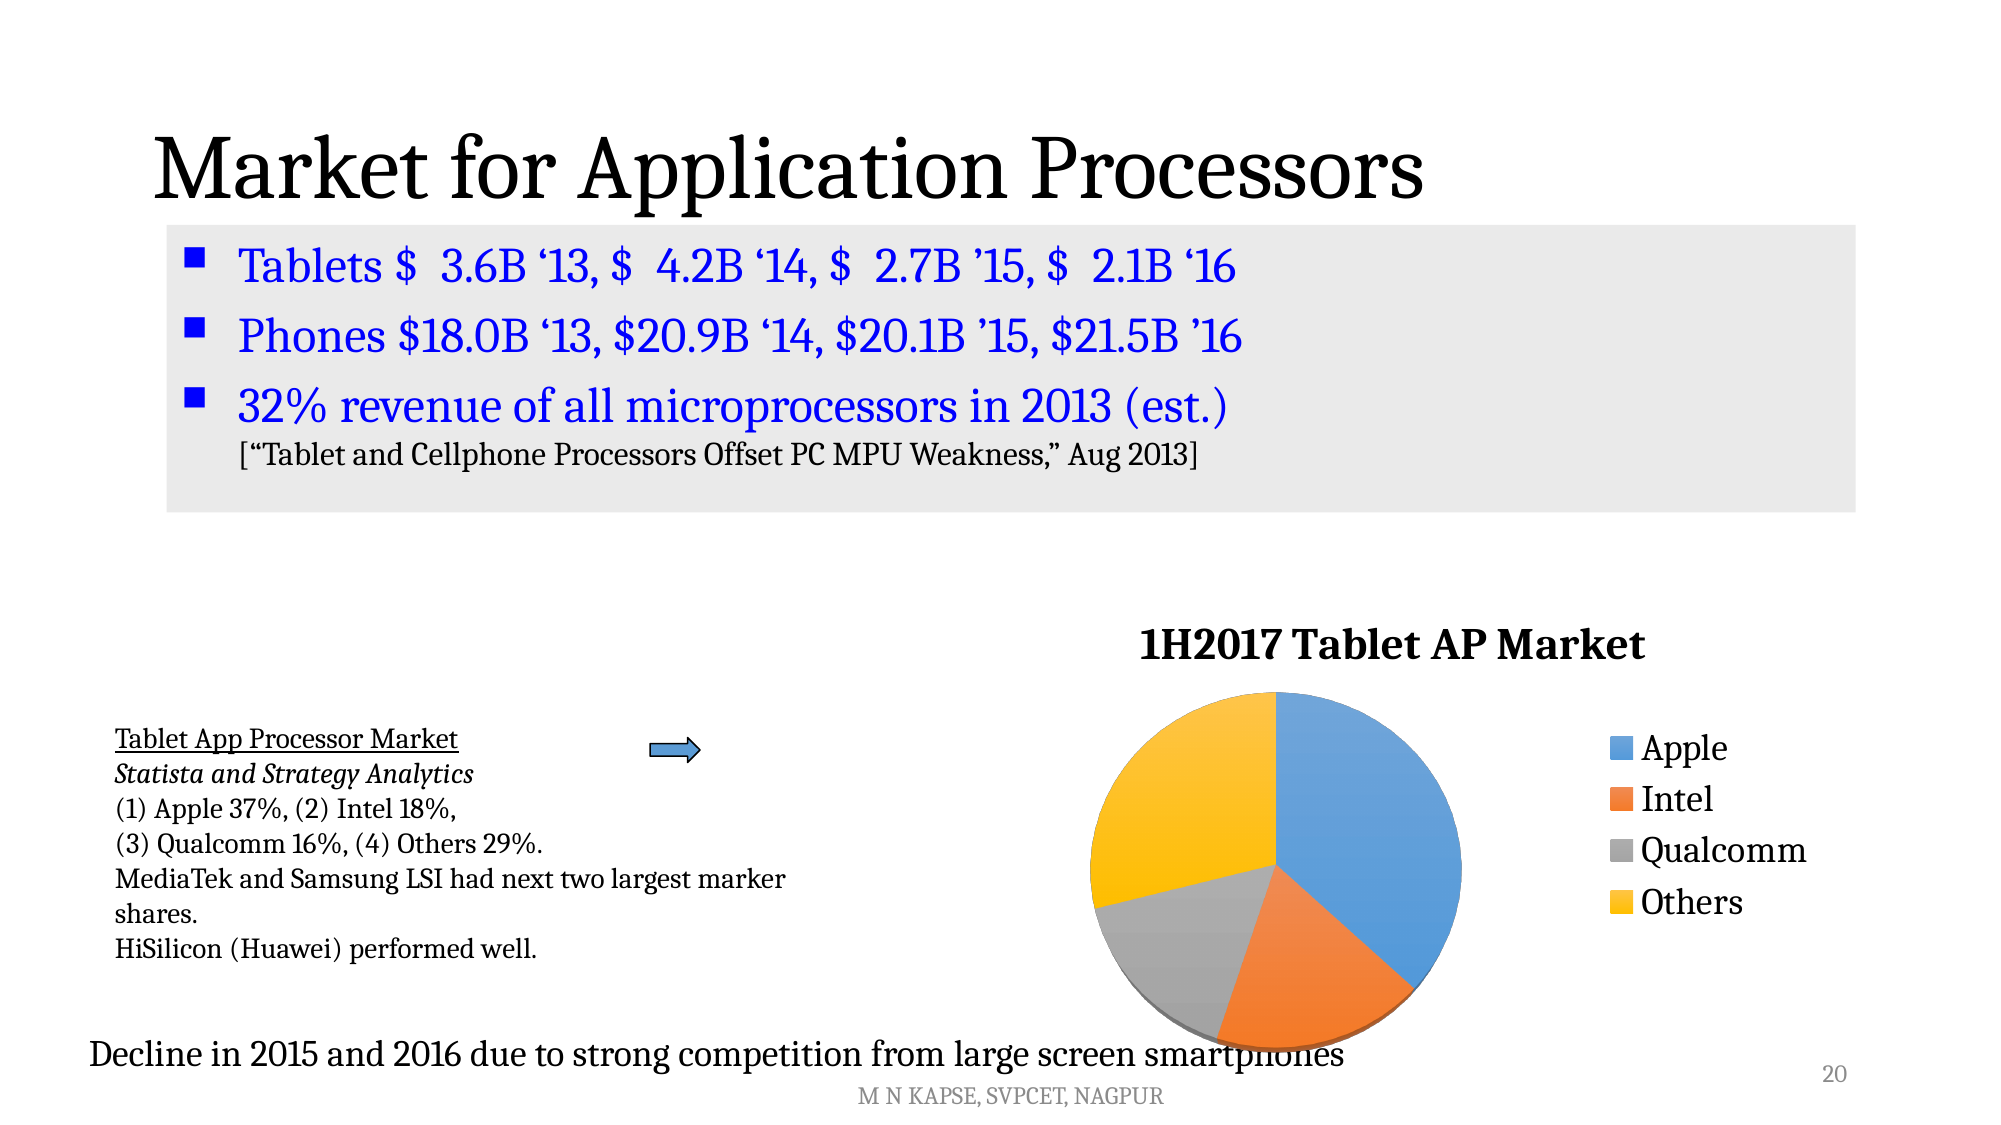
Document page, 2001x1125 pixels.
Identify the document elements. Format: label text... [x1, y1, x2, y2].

text_box Decline in 2015 and 2016 due to strong competition from large screen smartphones [74, 1021, 1412, 1081]
slide_number 20 [1412, 1042, 1863, 1103]
chart [953, 587, 1834, 1063]
footer M N KAPSE, SVPCET, NAGPUR [673, 1065, 1349, 1125]
text_box [650, 737, 701, 763]
text_box Tablet App Processor Market Statista and Strategy Analytics (1) Apple 37%, (2) Intel 18%, (3) Qualcomm 16%, (4) Others 29%. MediaTek and Samsung LSI had next two largest marker shares. HiSilicon (Huawei) performed well. [99, 712, 880, 972]
title Market for Application Processors [137, 59, 1863, 278]
text_box Tablets $ 3.6B ‘13, $ 4.2B ‘14, $ 2.7B ’15, $ 2.1B ‘16 Phones $18.0B ‘13, $20.9B ‘14, $20.1B ’15, $21.5B ’16 32% revenue of all microprocessors in 2013 (est.) [“Tablet and Cellphone Processors Offset PC MPU Weakness,” Aug 2013] [166, 224, 1856, 513]
